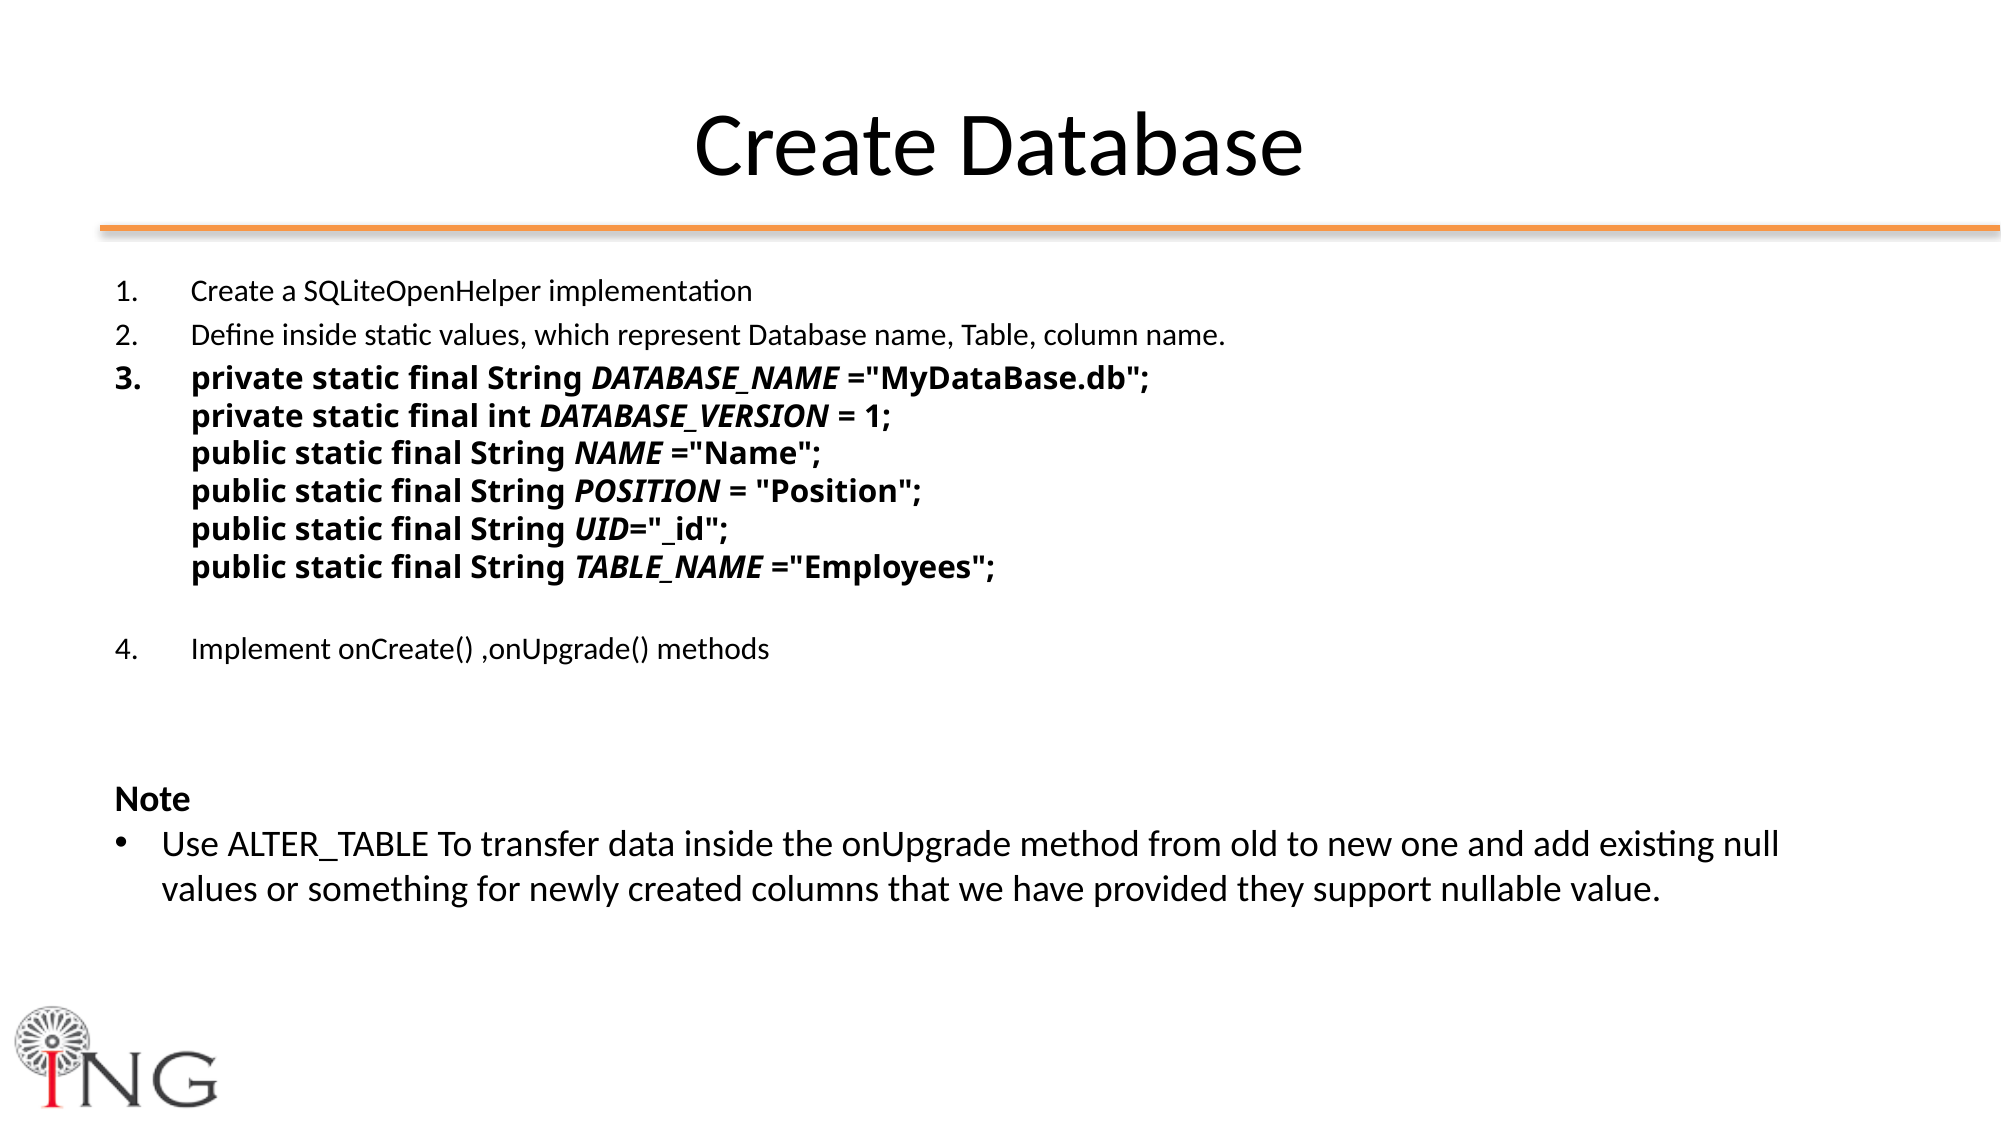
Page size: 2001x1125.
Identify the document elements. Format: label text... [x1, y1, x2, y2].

title Create Database [99, 45, 1900, 233]
list Create a SQLiteOpenHelper implementation Define inside static values, which represent Database name, Table, column name. private static final String DATABASE_NAME ="MyDataBase.db"; private static final int DATABASE_VERSION = 1; public static final String NAME ="Name"; public static final String POSITION = "Position"; public static final String UID="_id"; public static final String TABLE_NAME ="Employees"; Implement onCreate() ,onUpgrade() methods [99, 262, 1900, 674]
text_box Note Use ALTER_TABLE To transfer data inside the onUpgrade method from old to new one and add existing null values or something for newly created columns that we have provided they support nullable value. [99, 766, 1867, 917]
picture [0, 987, 244, 1125]
